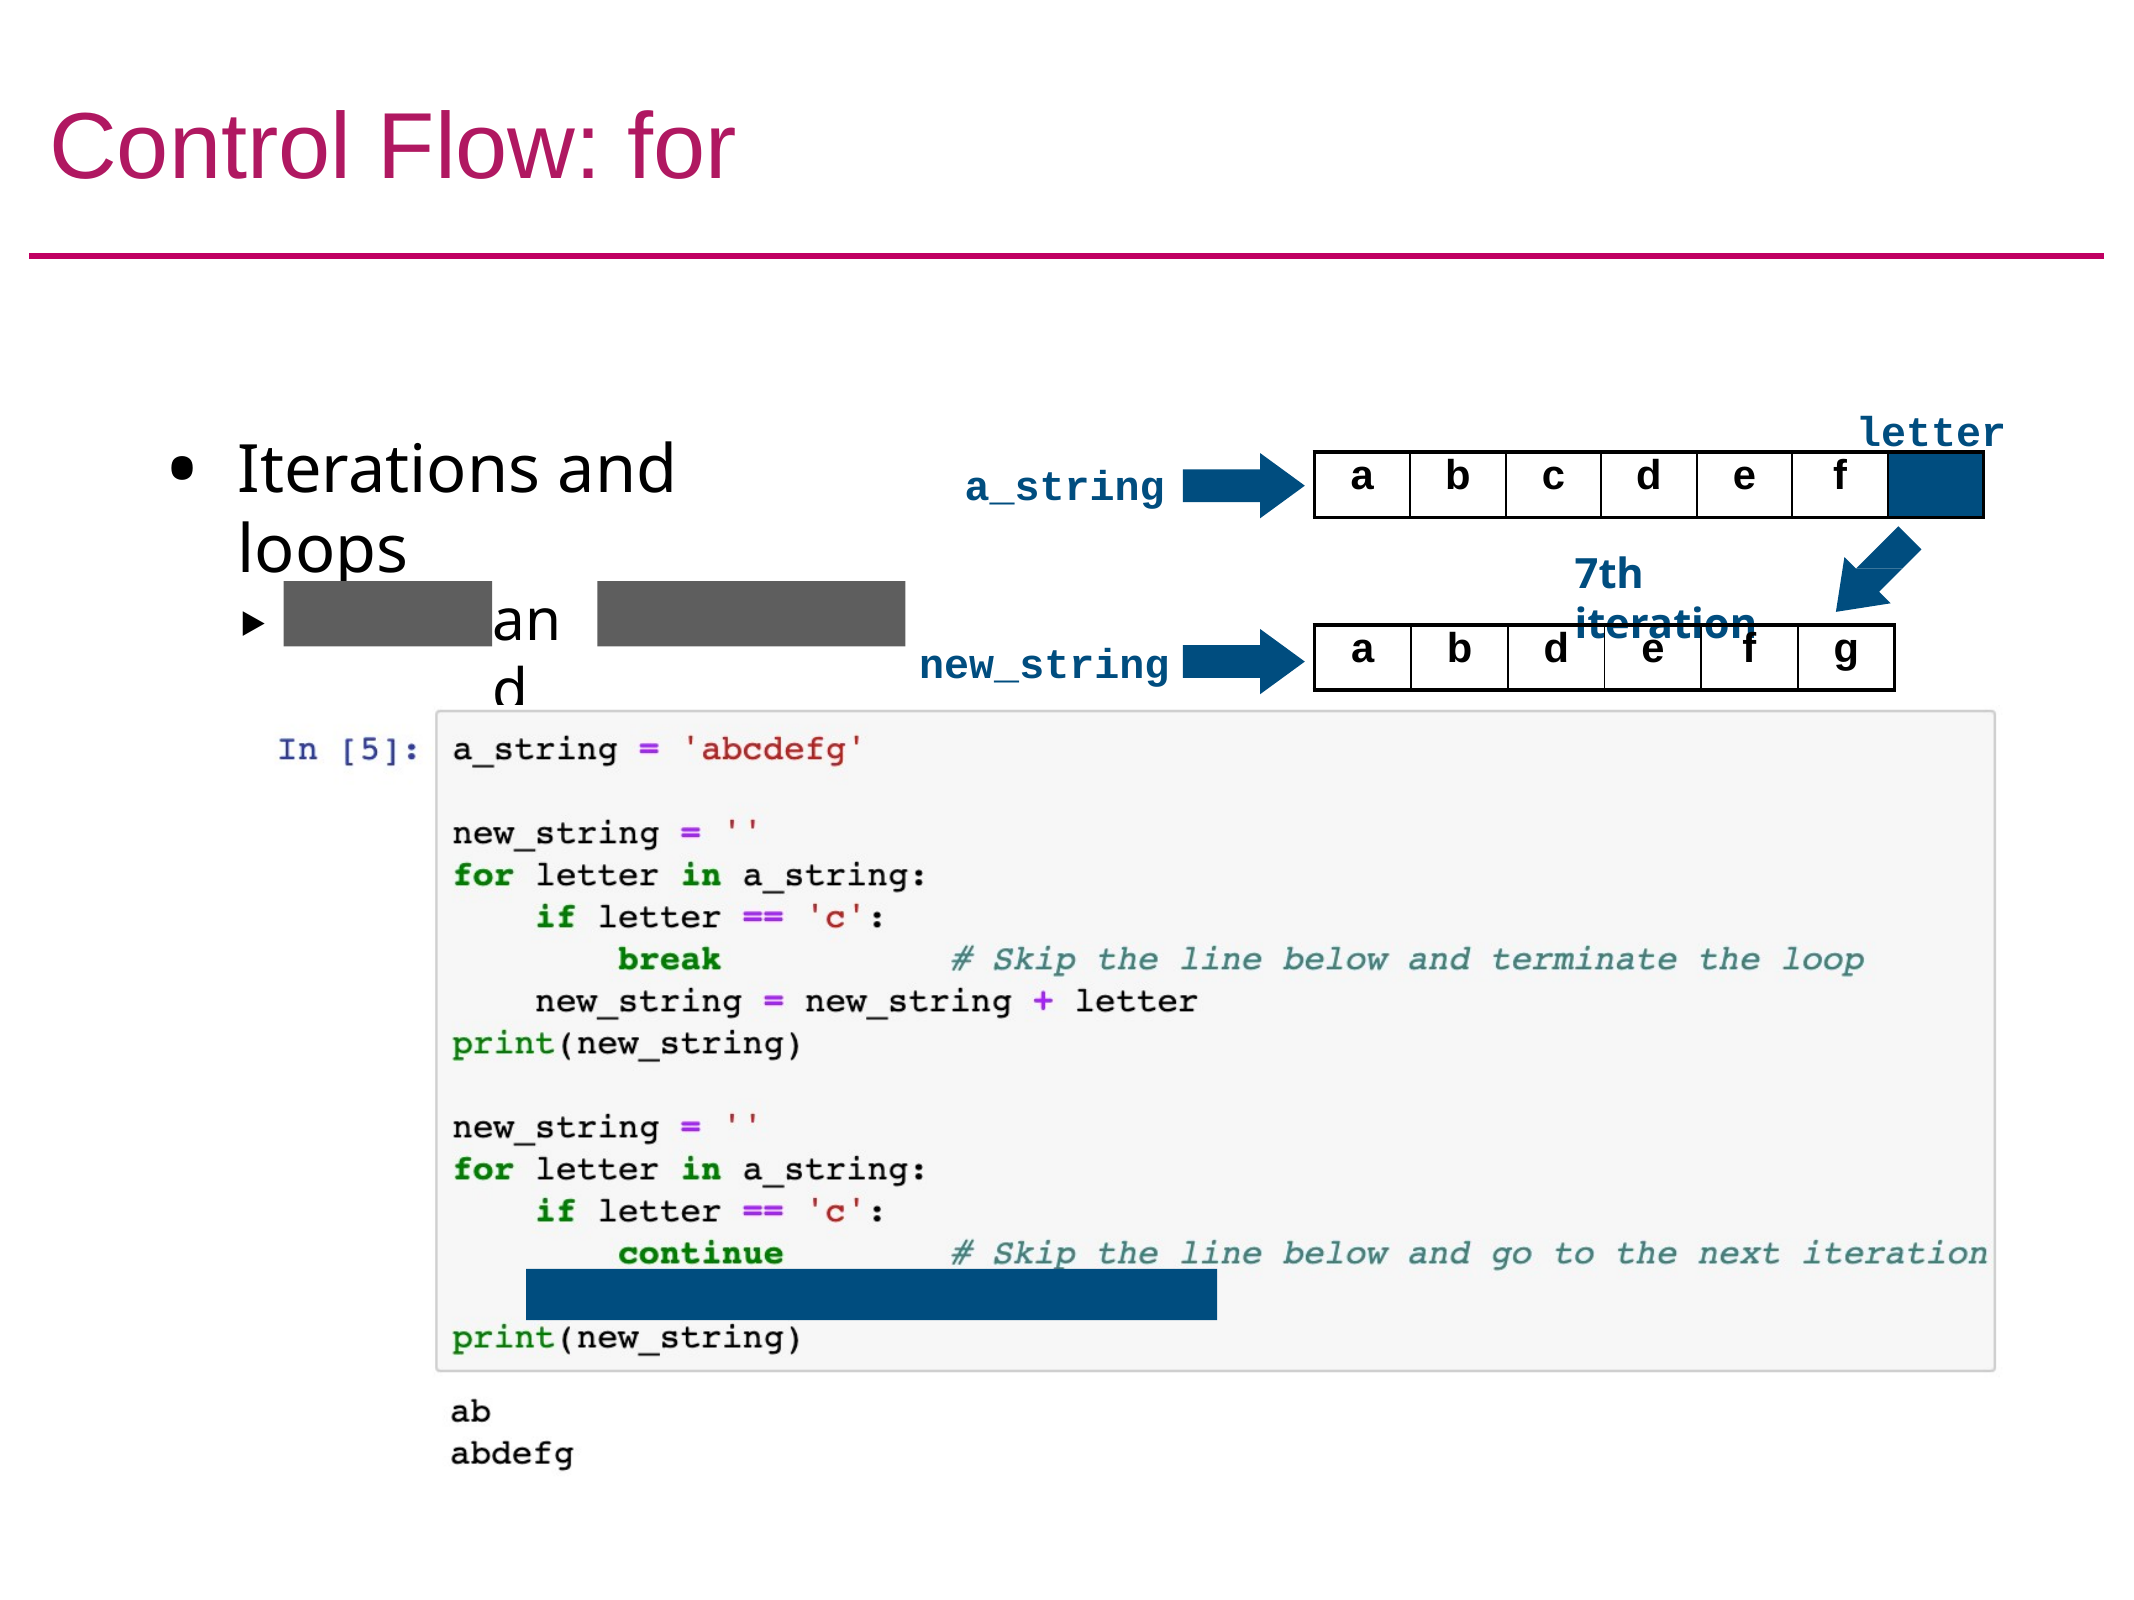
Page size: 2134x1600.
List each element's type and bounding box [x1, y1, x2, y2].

text_box [1572, 547, 1816, 623]
table_header [1793, 454, 1887, 516]
text_box [1853, 404, 2009, 455]
title [49, 85, 2084, 353]
text_box [962, 458, 1167, 509]
text_box [1182, 453, 1305, 519]
table_header [1316, 627, 1410, 688]
table_header [1316, 454, 1409, 516]
text_box [917, 636, 1172, 687]
table_header [1509, 627, 1604, 688]
text_box [1182, 628, 1305, 695]
table_header [1702, 627, 1797, 688]
table_header [1889, 454, 1982, 516]
table_header [1411, 454, 1505, 516]
table_header [1412, 627, 1507, 688]
table_header [1698, 454, 1791, 516]
text_box [162, 426, 2011, 1486]
text_box [1835, 526, 1922, 612]
table_header [1799, 627, 1893, 688]
table_header [1602, 454, 1696, 516]
table_header [1507, 454, 1600, 516]
table_header [1605, 627, 1700, 688]
